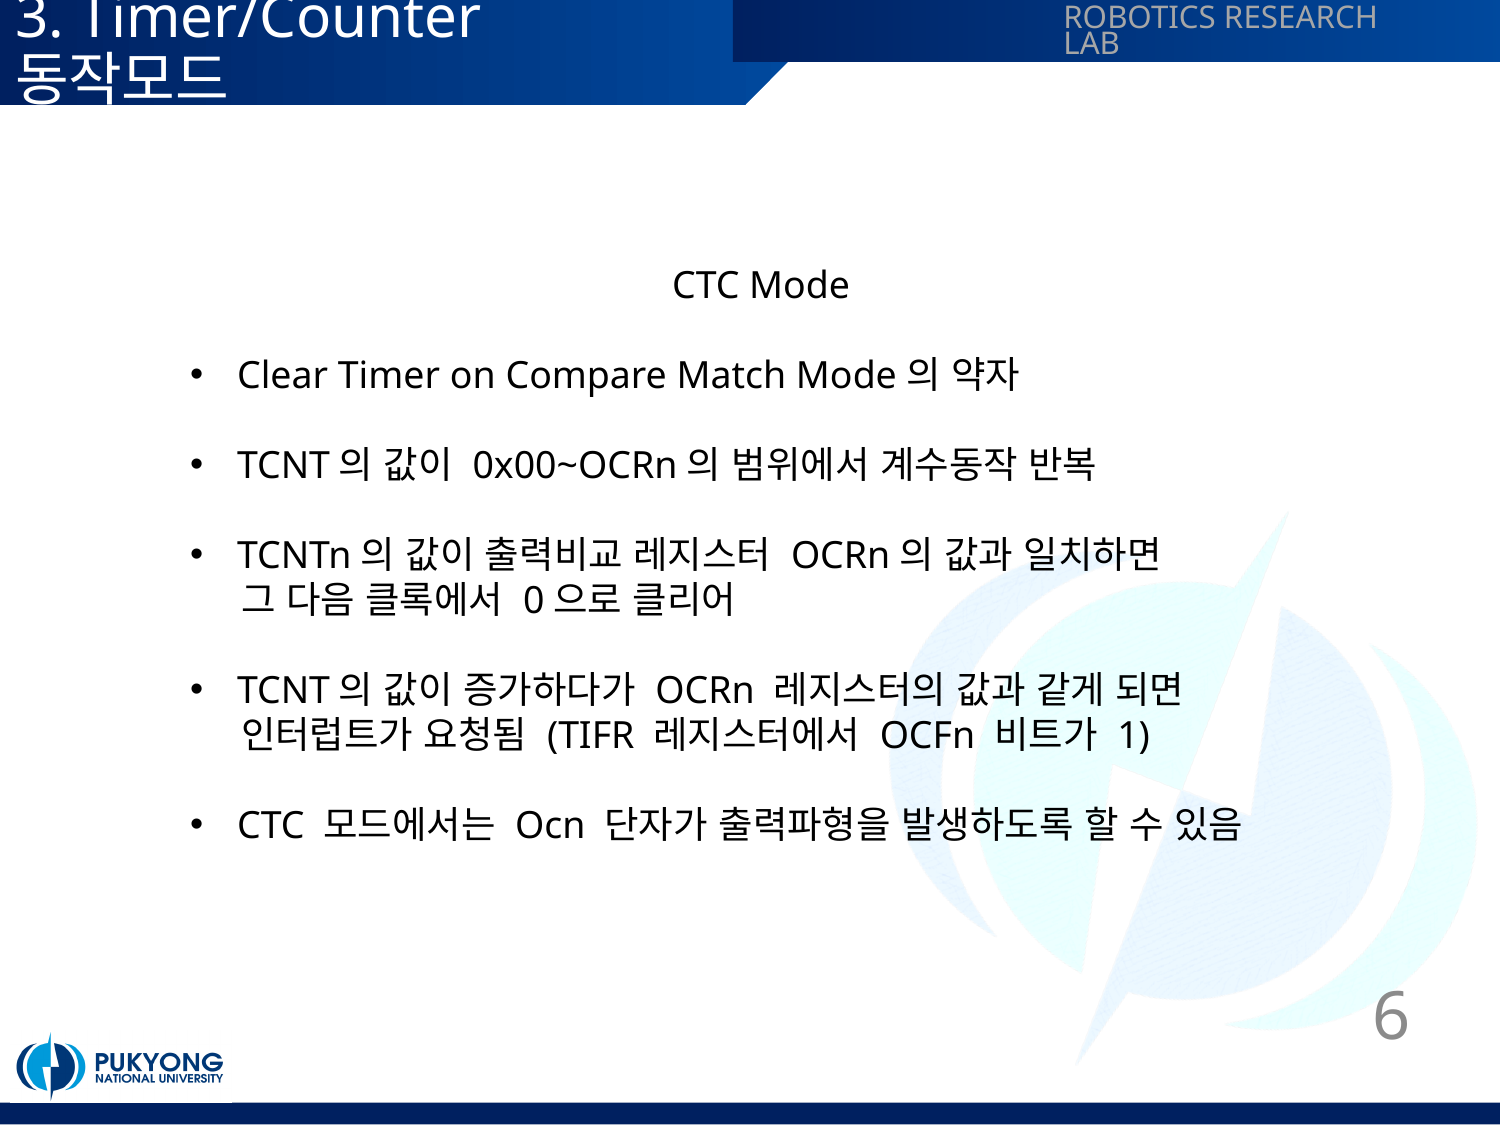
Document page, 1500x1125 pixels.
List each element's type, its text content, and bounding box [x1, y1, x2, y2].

slide_number 6 [1088, 988, 1426, 1048]
text_box CTC Mode Clear Timer on Compare Match Mode의 약자 TCNT의 값이 0x00~OCRn의 범위에서 계수동작 반복 TCNTn의 값이 출력비교 레지스터 OCRn의 값과 일치하면 그 다음 클록에서 0으로 클리어 TCNT의 값이 증가하다가 OCRn 레지스터의 값과 같게 되면 인터럽트가 요청됨 (TIFR 레지스터에서 OCFn 비트가 1) CTC 모드에서는 Ocn 단자가 출력파형을 발생하도록 할 수 있음 [175, 253, 1348, 898]
title 3. Timer/Counter 동작모드 [0, 12, 733, 88]
picture [10, 1030, 232, 1103]
